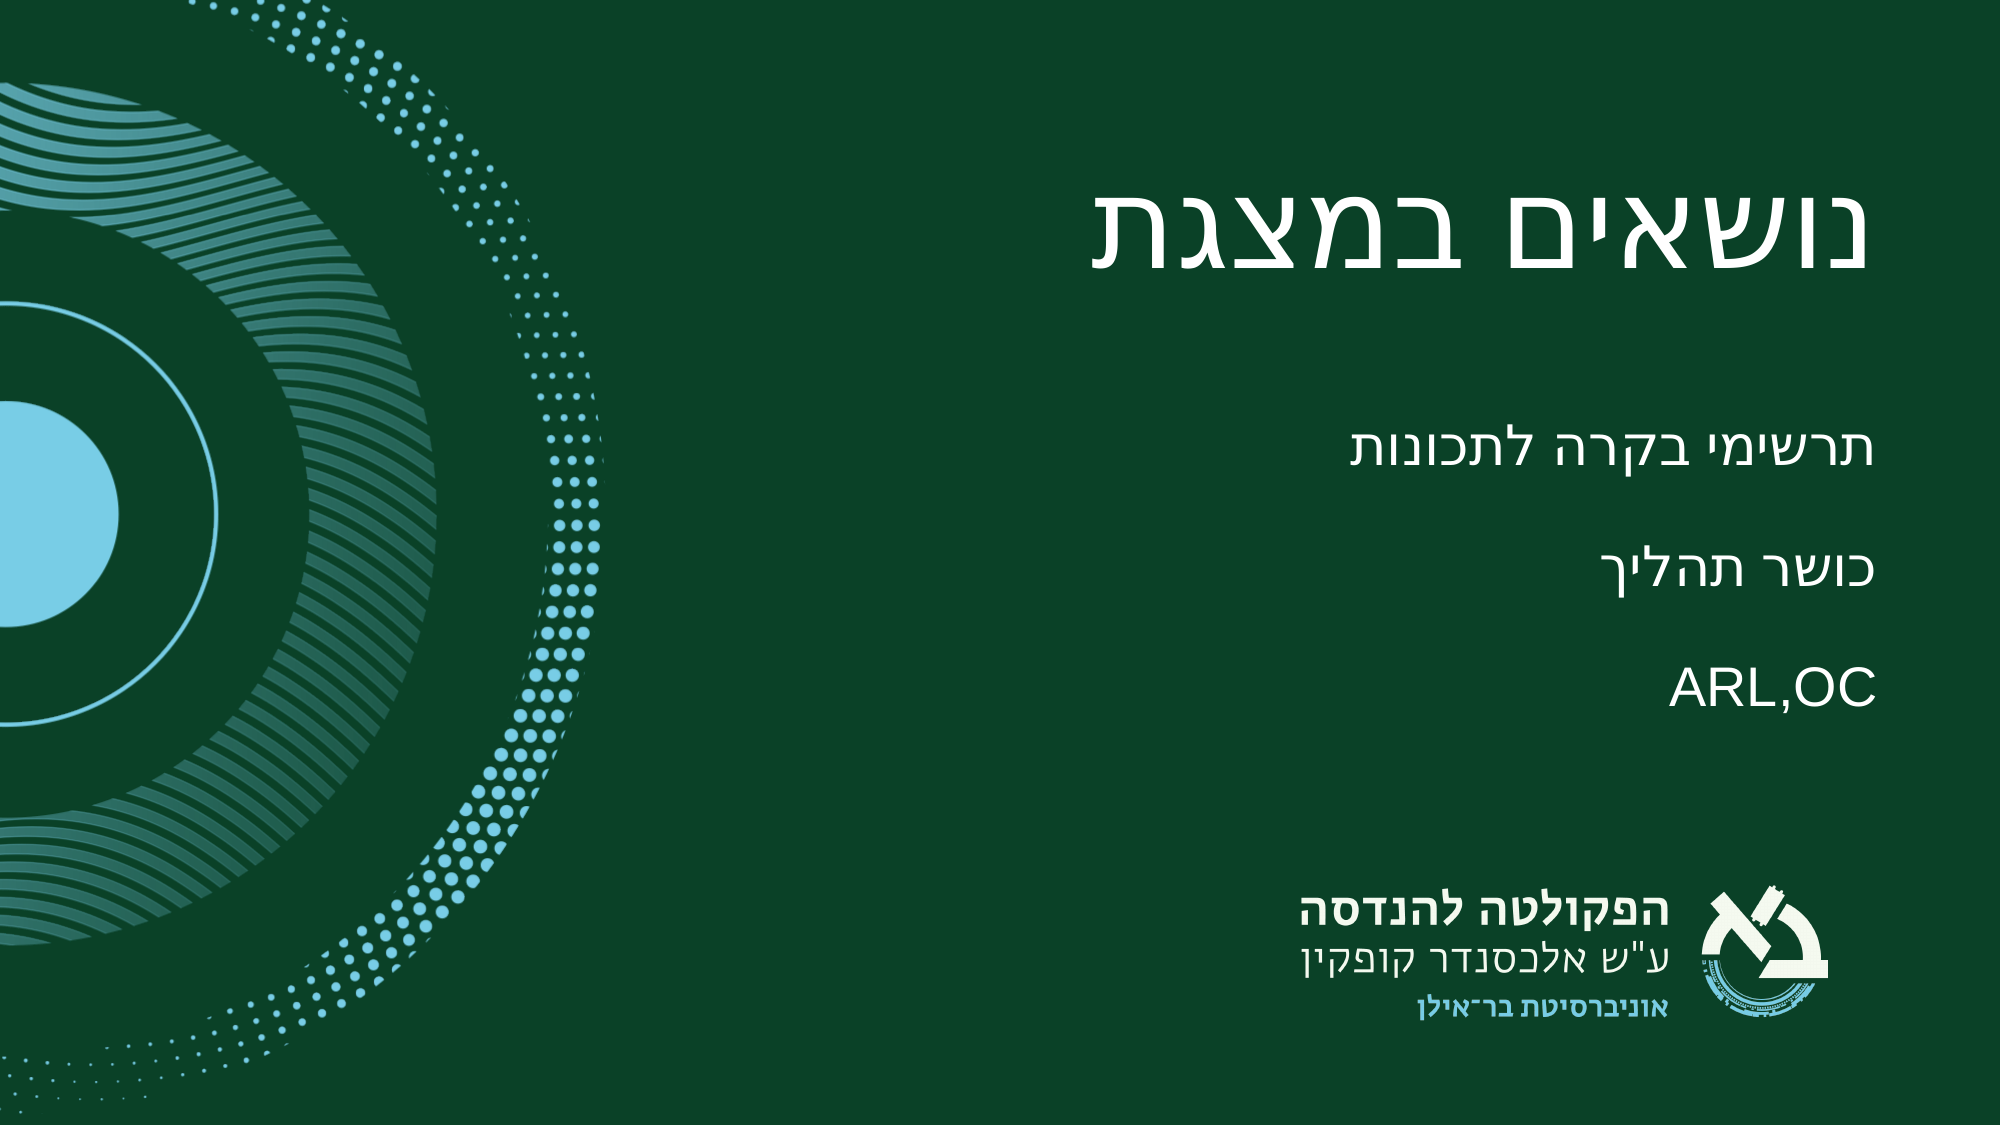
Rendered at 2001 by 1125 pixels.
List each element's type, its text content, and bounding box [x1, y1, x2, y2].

picture [0, 0, 634, 1125]
picture [1191, 867, 1830, 1043]
text_box נושאים במצגת תרשימי בקרה לתכונות כושר תהליך ARL,OC [668, 142, 1893, 727]
